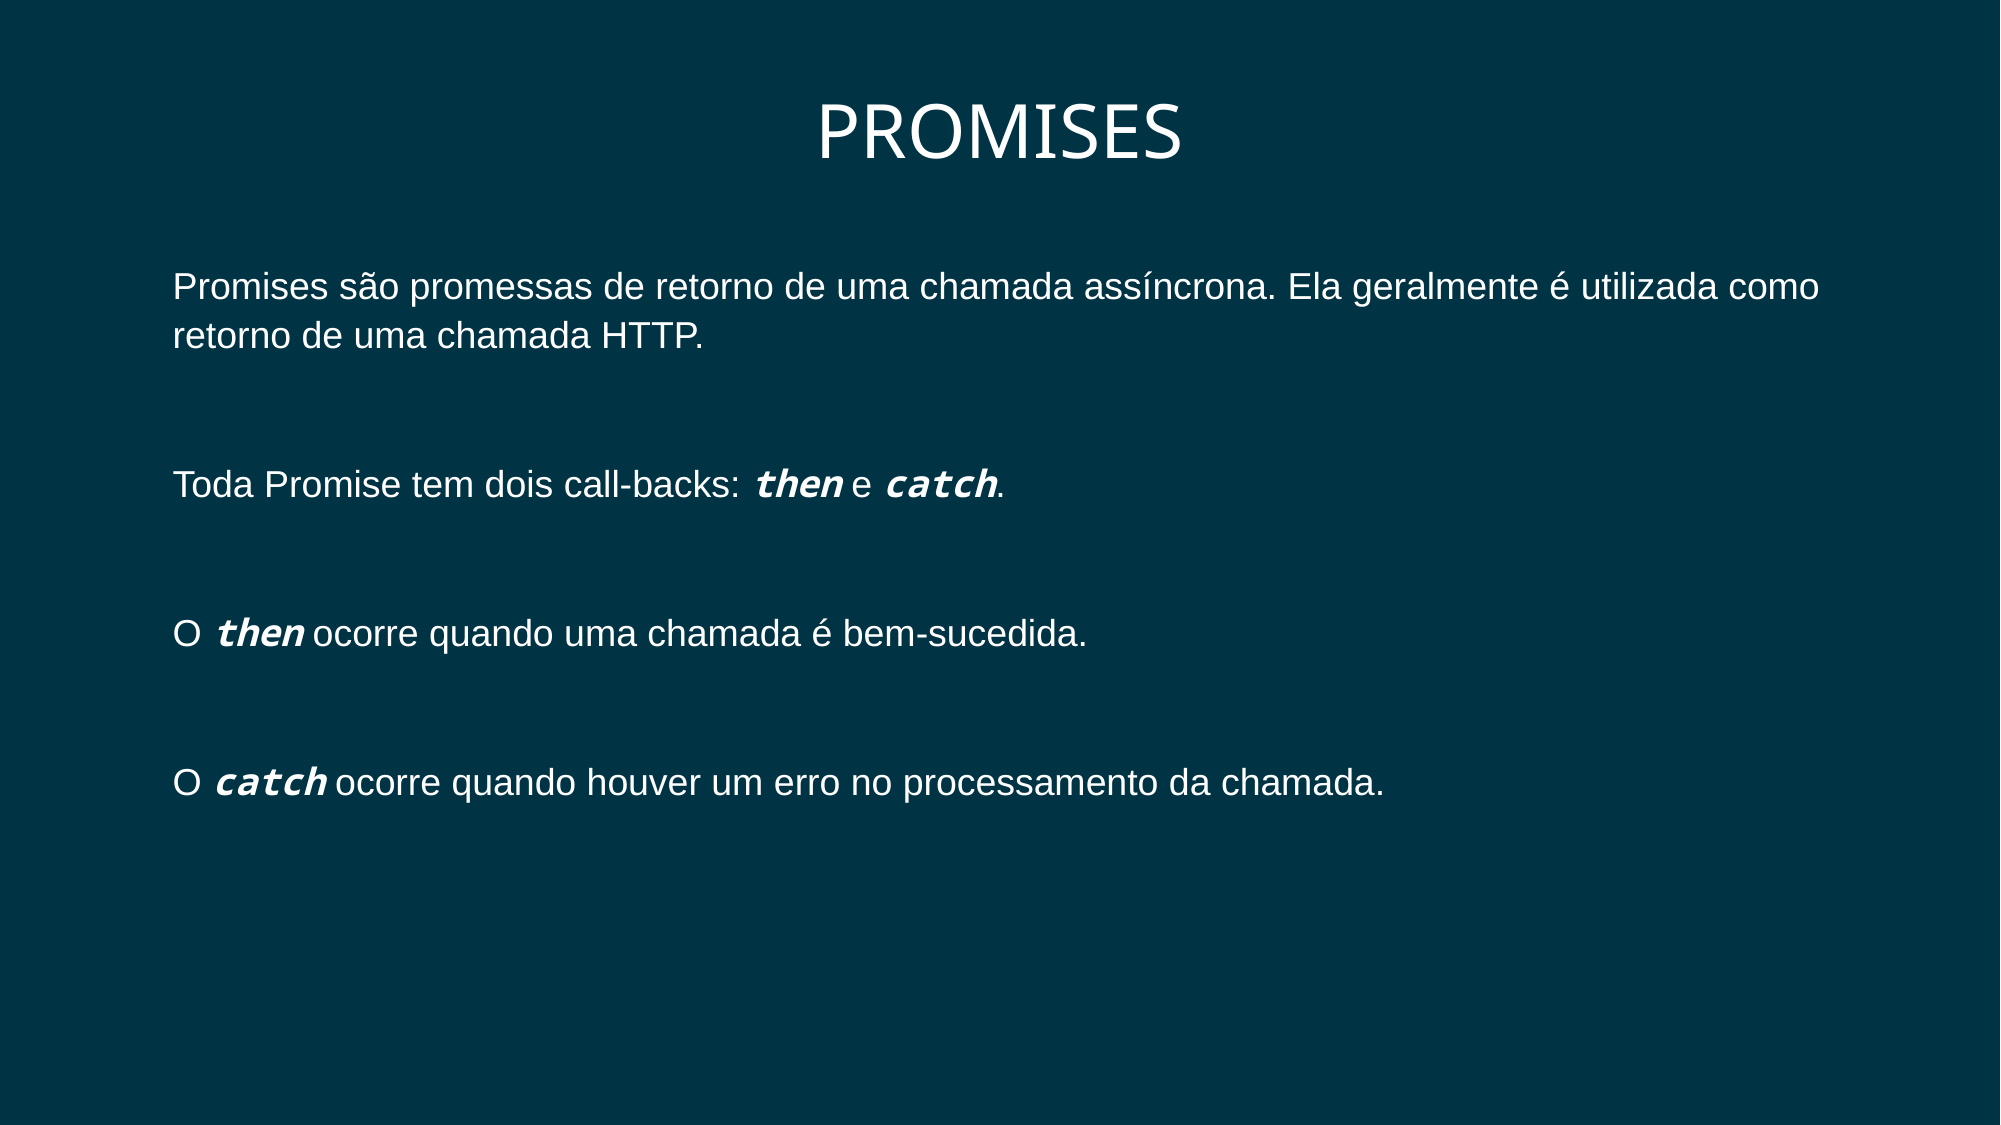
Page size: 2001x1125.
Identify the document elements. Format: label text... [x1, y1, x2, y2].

title Promises [58, 90, 1941, 181]
list Promises são promessas de retorno de uma chamada assíncrona. Ela geralmente é utilizada como retorno de uma chamada HTTP. Toda Promise tem dois call-backs: then e catch. O then ocorre quando uma chamada é bem-sucedida. O catch ocorre quando houver um erro no processamento da chamada. [157, 249, 1843, 984]
